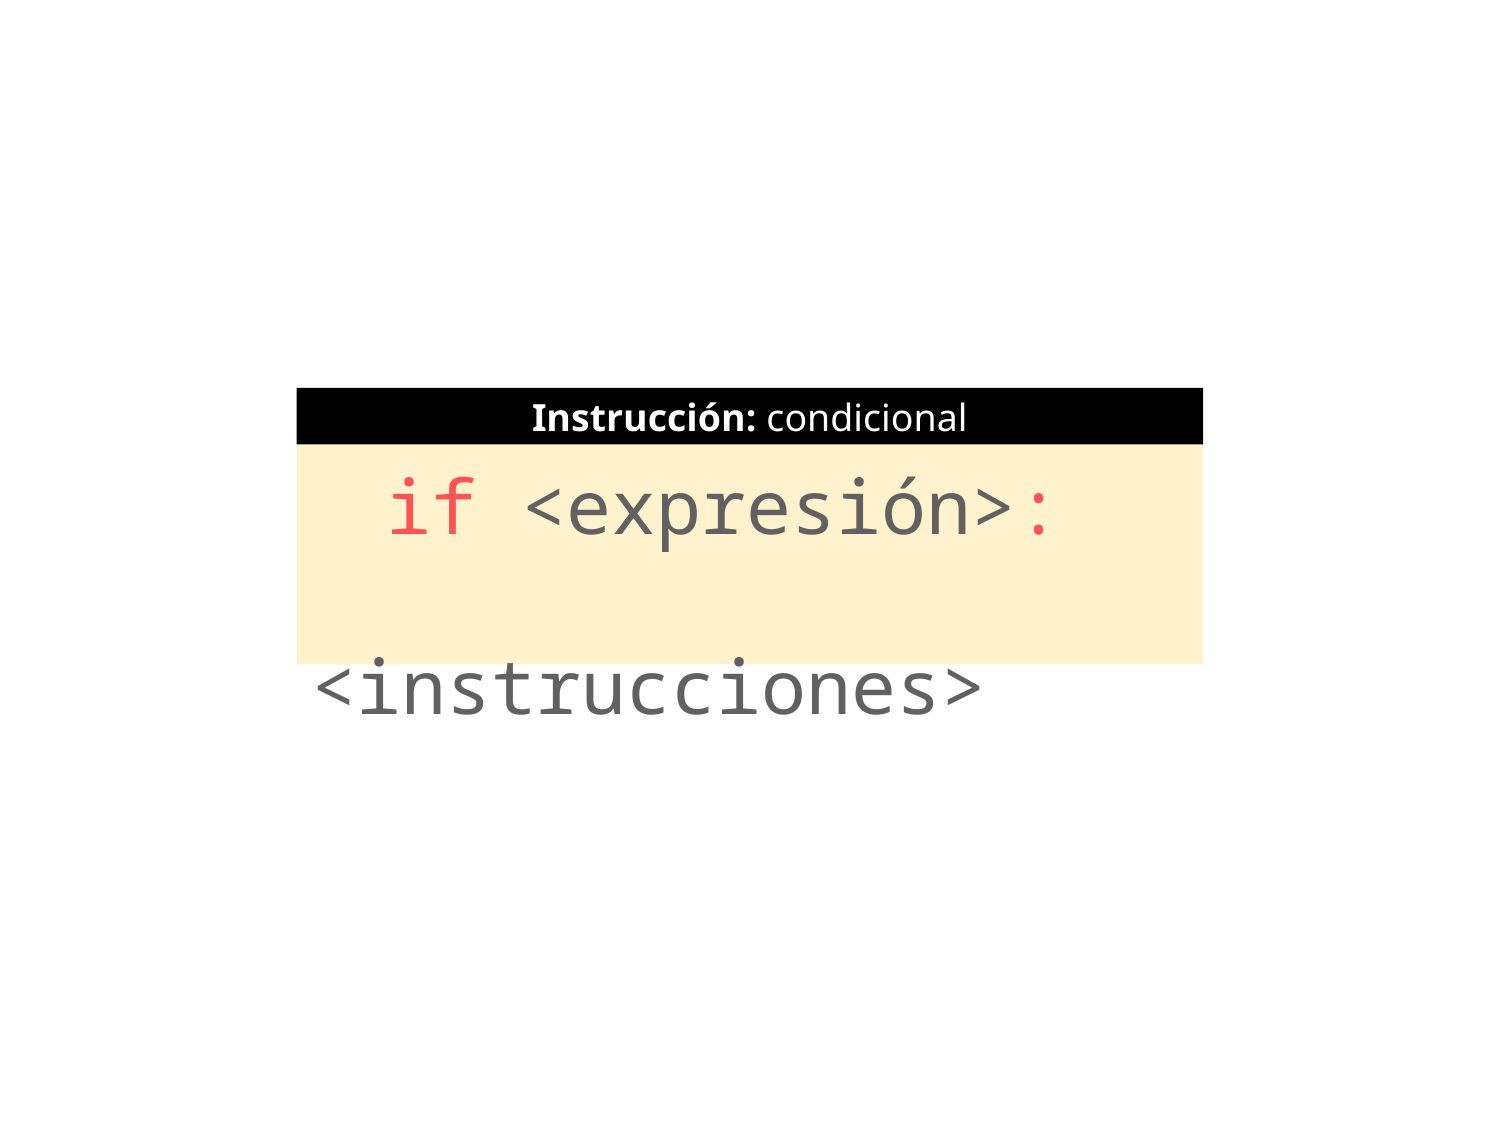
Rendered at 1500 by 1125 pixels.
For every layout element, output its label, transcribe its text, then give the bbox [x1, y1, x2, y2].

list if <expresión>: <instrucciones> [296, 445, 1204, 665]
text_box Instrucción: condicional [296, 387, 1204, 445]
